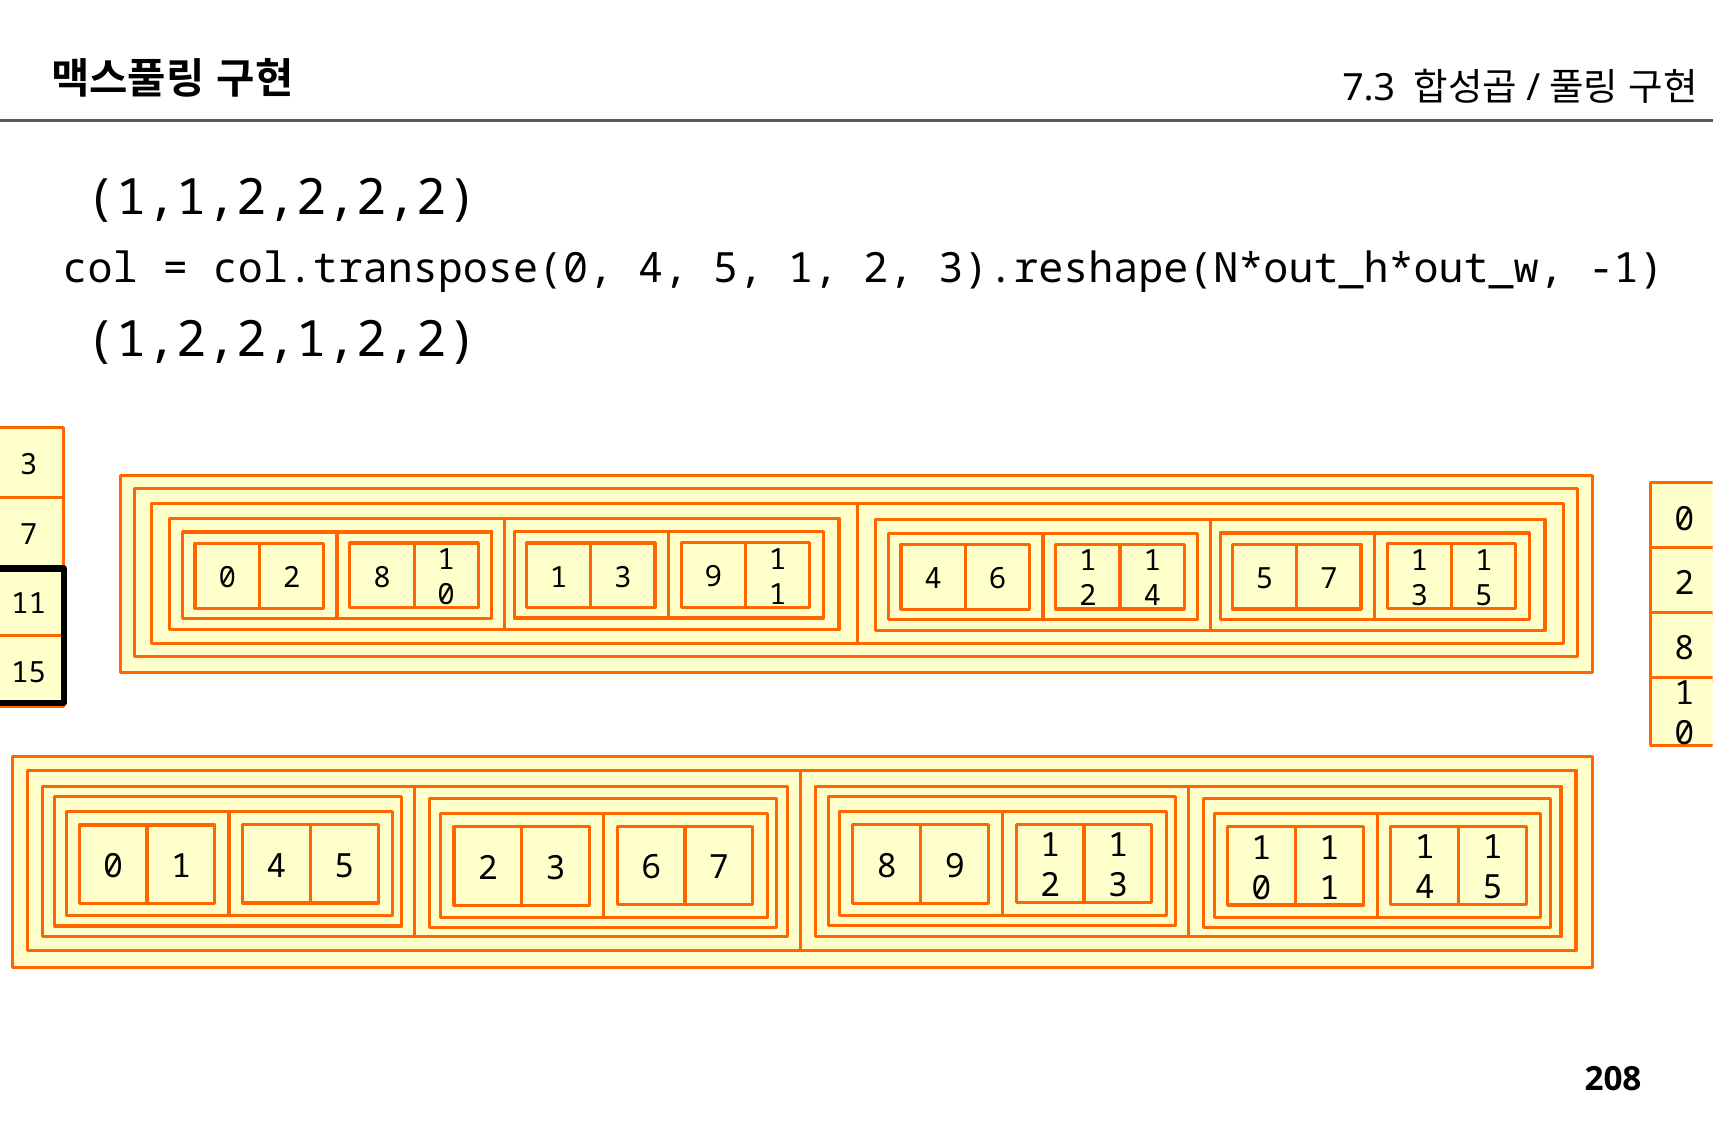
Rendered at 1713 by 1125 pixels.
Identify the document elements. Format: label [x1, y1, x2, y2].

text_box [0, 426, 66, 708]
text_box [11, 13, 803, 105]
text_box [916, 44, 1713, 111]
text_box [10, 754, 1594, 970]
text_box [118, 474, 1594, 674]
text_box [0, 157, 1678, 374]
text_box [1649, 481, 1713, 747]
